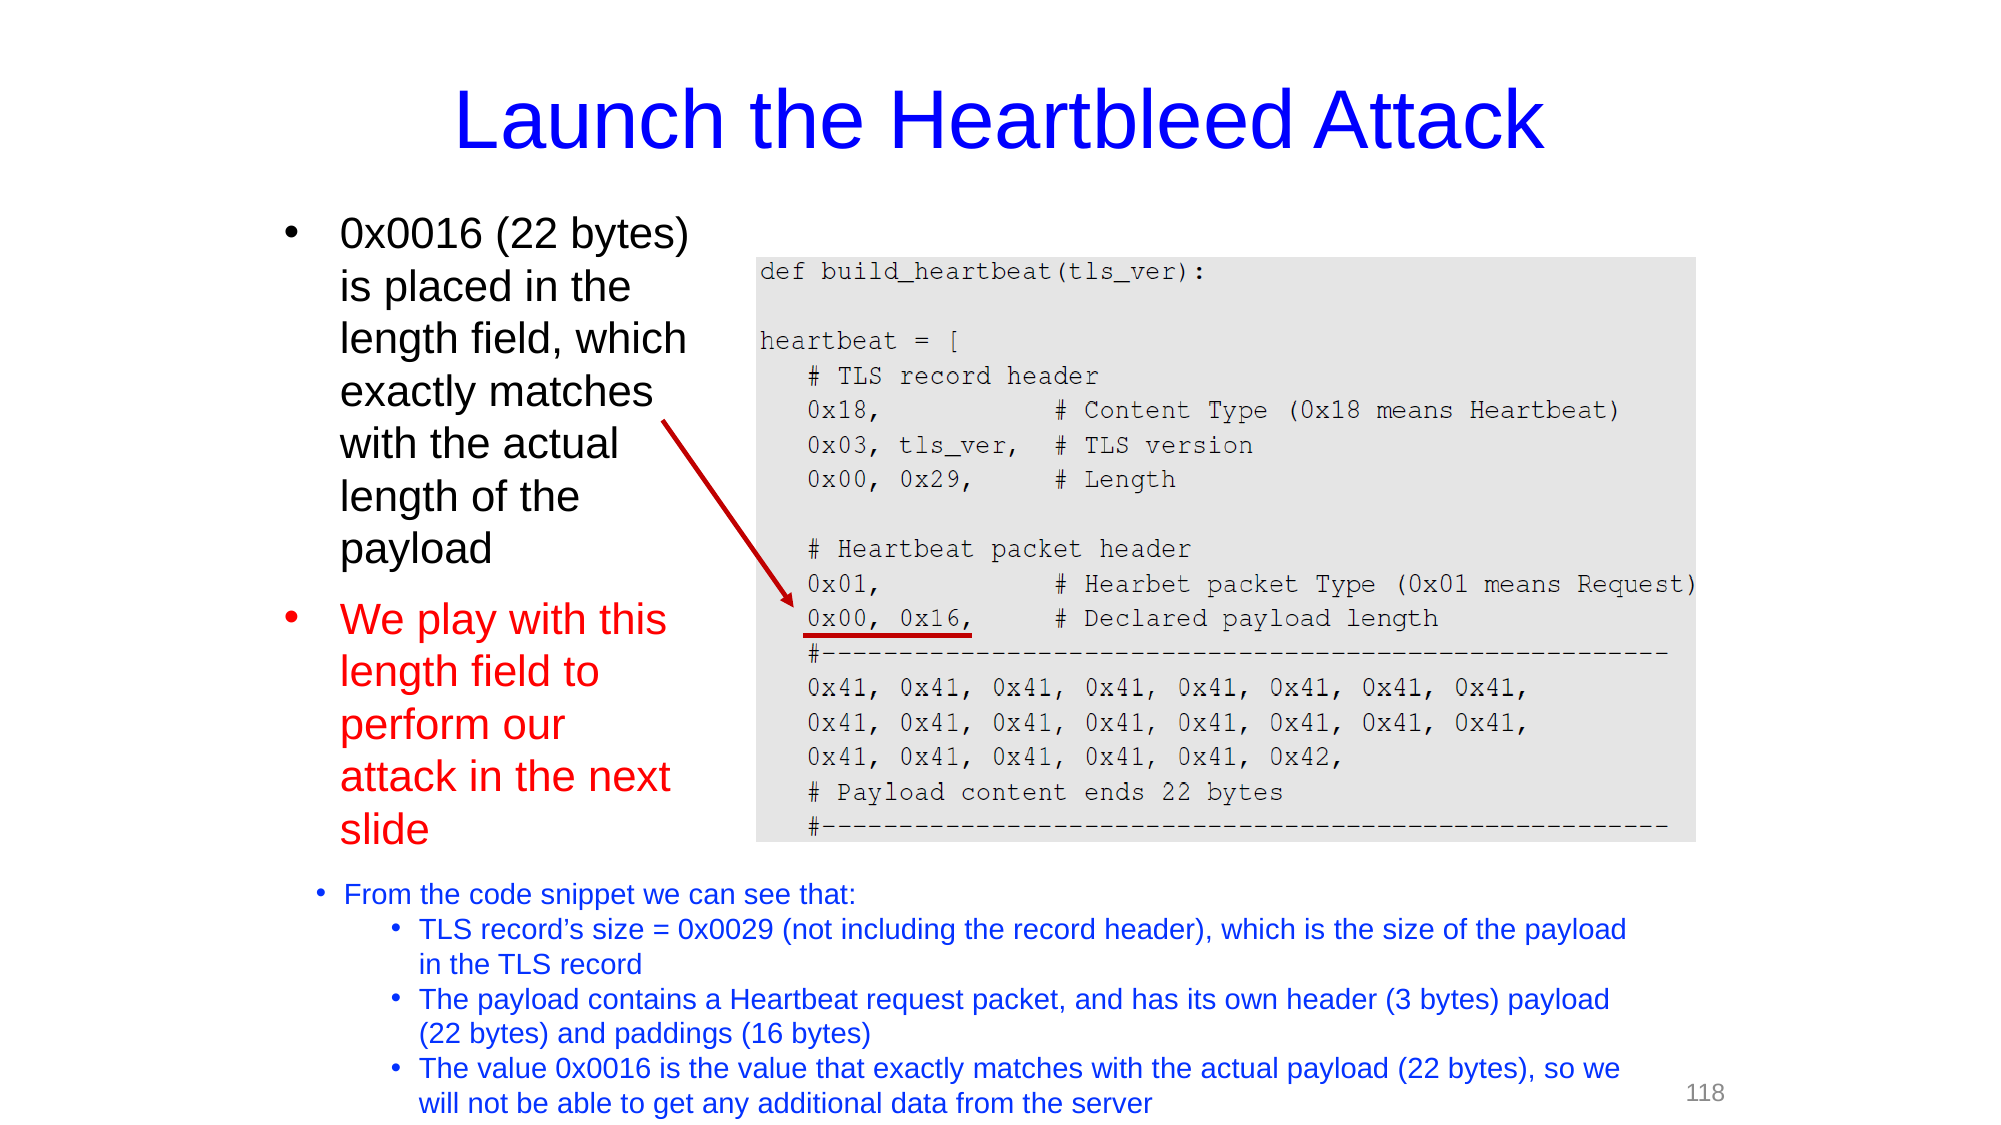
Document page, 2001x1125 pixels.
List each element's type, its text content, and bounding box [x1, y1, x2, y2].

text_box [662, 419, 794, 608]
text_box 118 [1652, 1080, 1741, 1103]
text_box Launch the Heartbleed Attack [249, 45, 1750, 185]
text_box From the code snippet we can see that: TLS record’s size = 0x0029 (not including the record header), which is the size of the payload in the TLS record The payload contains a Heartbeat request packet, and has its own header (3 bytes) payload (22 bytes) and paddings (16 bytes) The value 0x0016 is the value that exactly matches with the actual payload (22 bytes), so we will not be able to get any additional data from the server [301, 867, 1652, 1125]
list 0x0016 (22 bytes) is placed in the length field, which exactly matches with the actual length of the payload We play with this length field to perform our attack in the next slide [268, 197, 710, 831]
picture [755, 256, 1696, 843]
